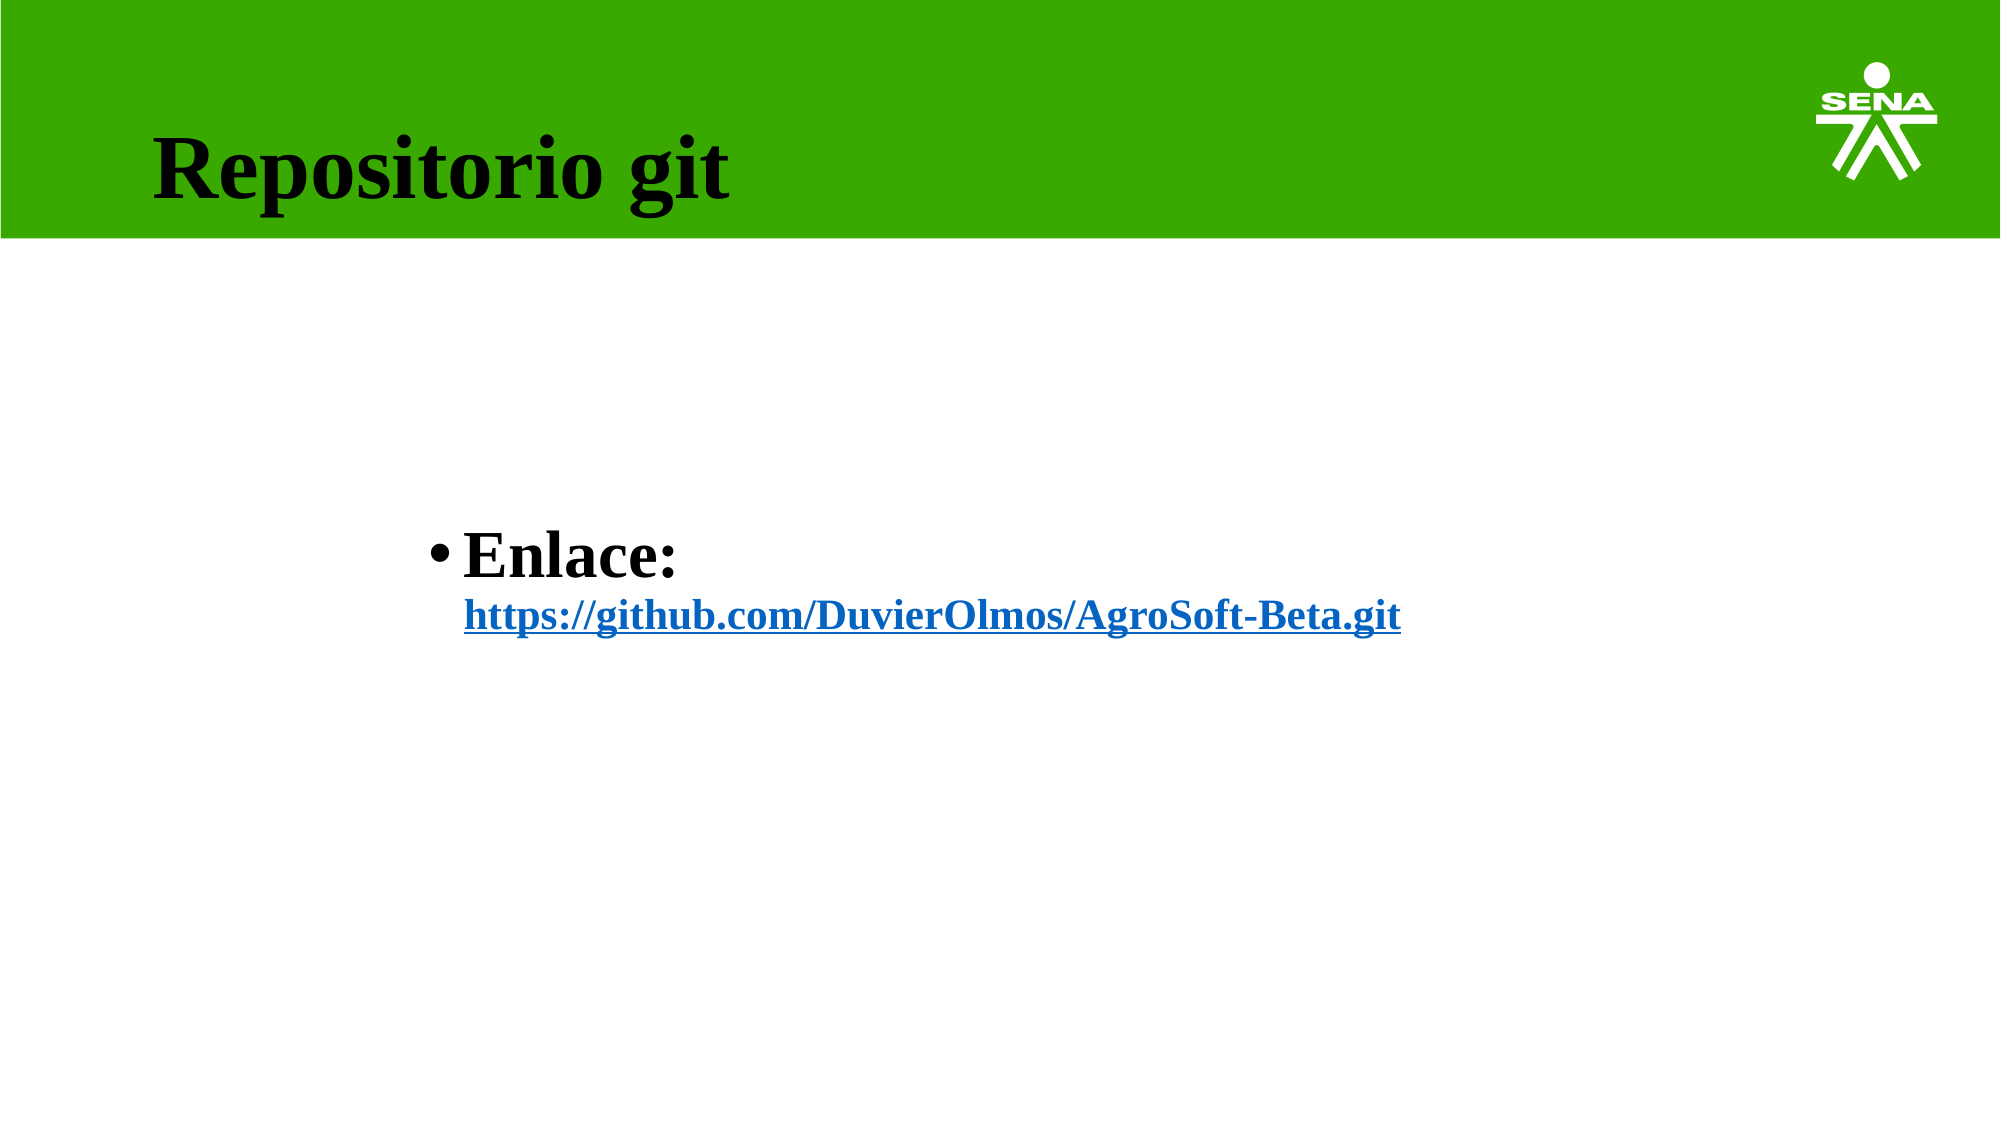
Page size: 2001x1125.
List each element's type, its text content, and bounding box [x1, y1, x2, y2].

title Repositorio git [137, 59, 1863, 278]
picture [0, 0, 2001, 1125]
list Enlace: https://github.com/DuvierOlmos/AgroSoft-Beta.git [413, 512, 1480, 650]
